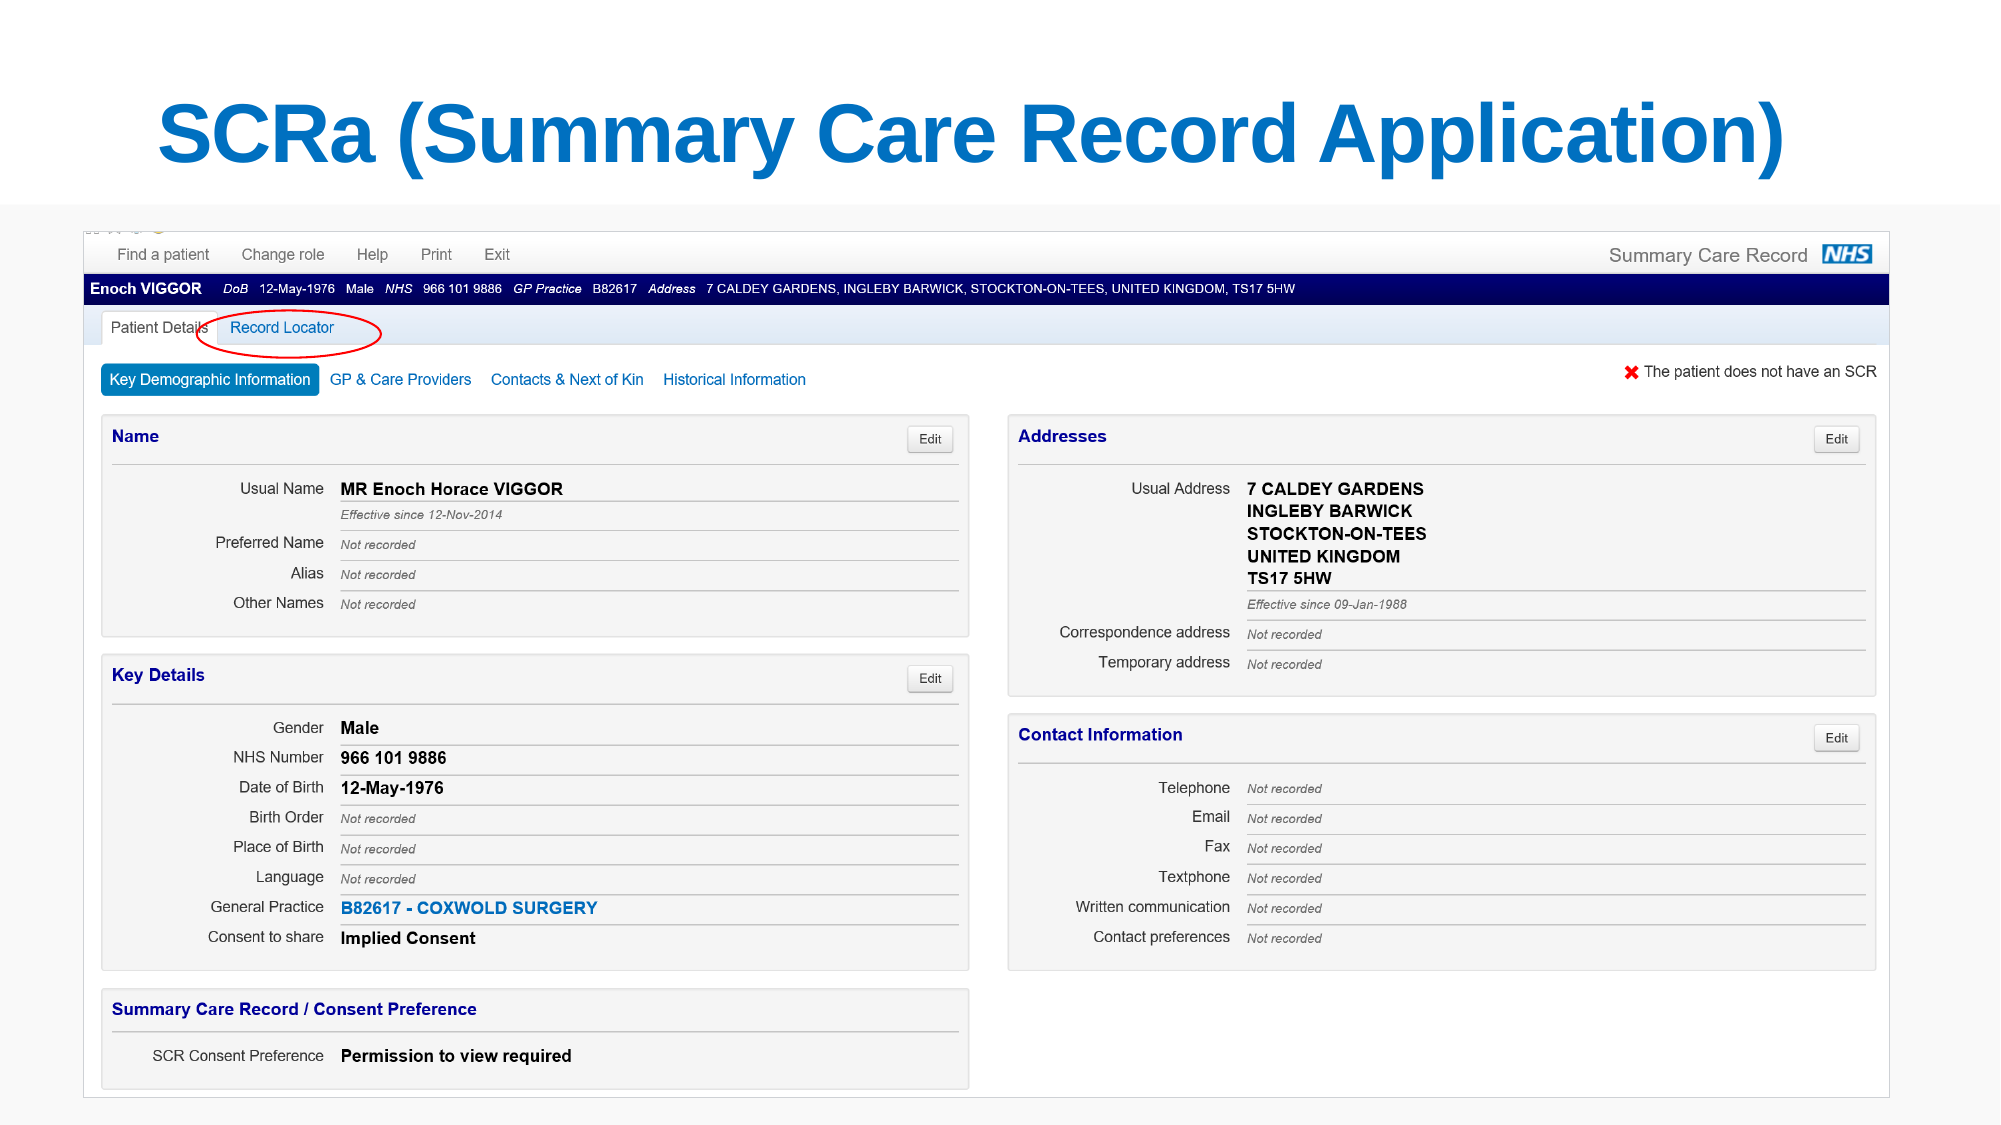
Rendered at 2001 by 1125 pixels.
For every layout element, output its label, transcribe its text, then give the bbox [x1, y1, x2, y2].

title SCRa (Summary Care Record Application) [157, 78, 1827, 195]
picture [83, 231, 1890, 1099]
